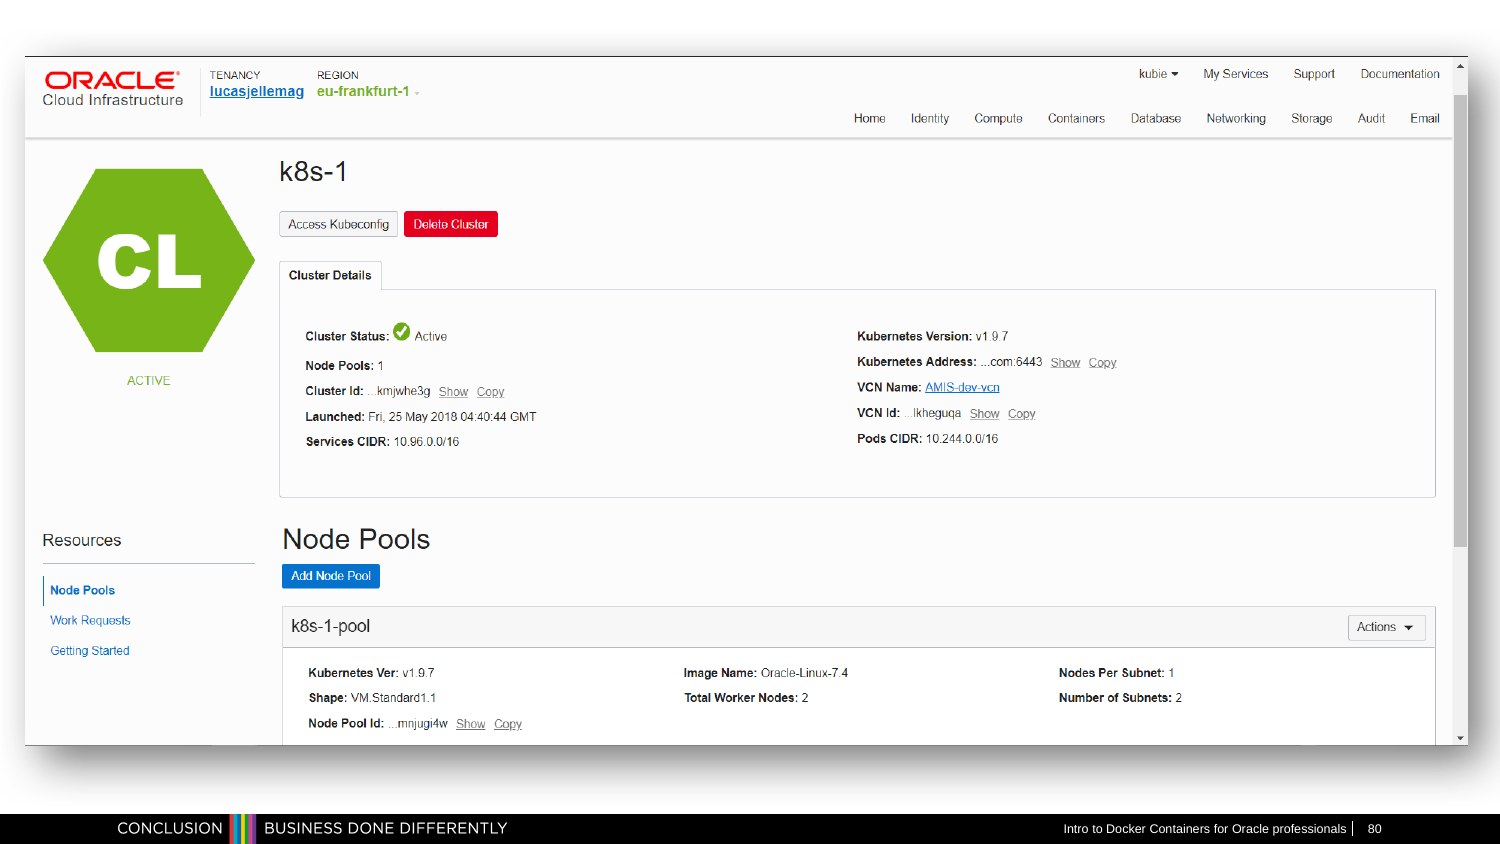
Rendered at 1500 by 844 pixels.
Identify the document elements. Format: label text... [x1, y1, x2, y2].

slide_number 80 [1358, 820, 1382, 839]
picture [0, 814, 236, 844]
picture [25, 56, 1468, 747]
footer Intro to Docker Containers for Oracle professionals [814, 820, 1347, 839]
picture [239, 814, 1500, 844]
